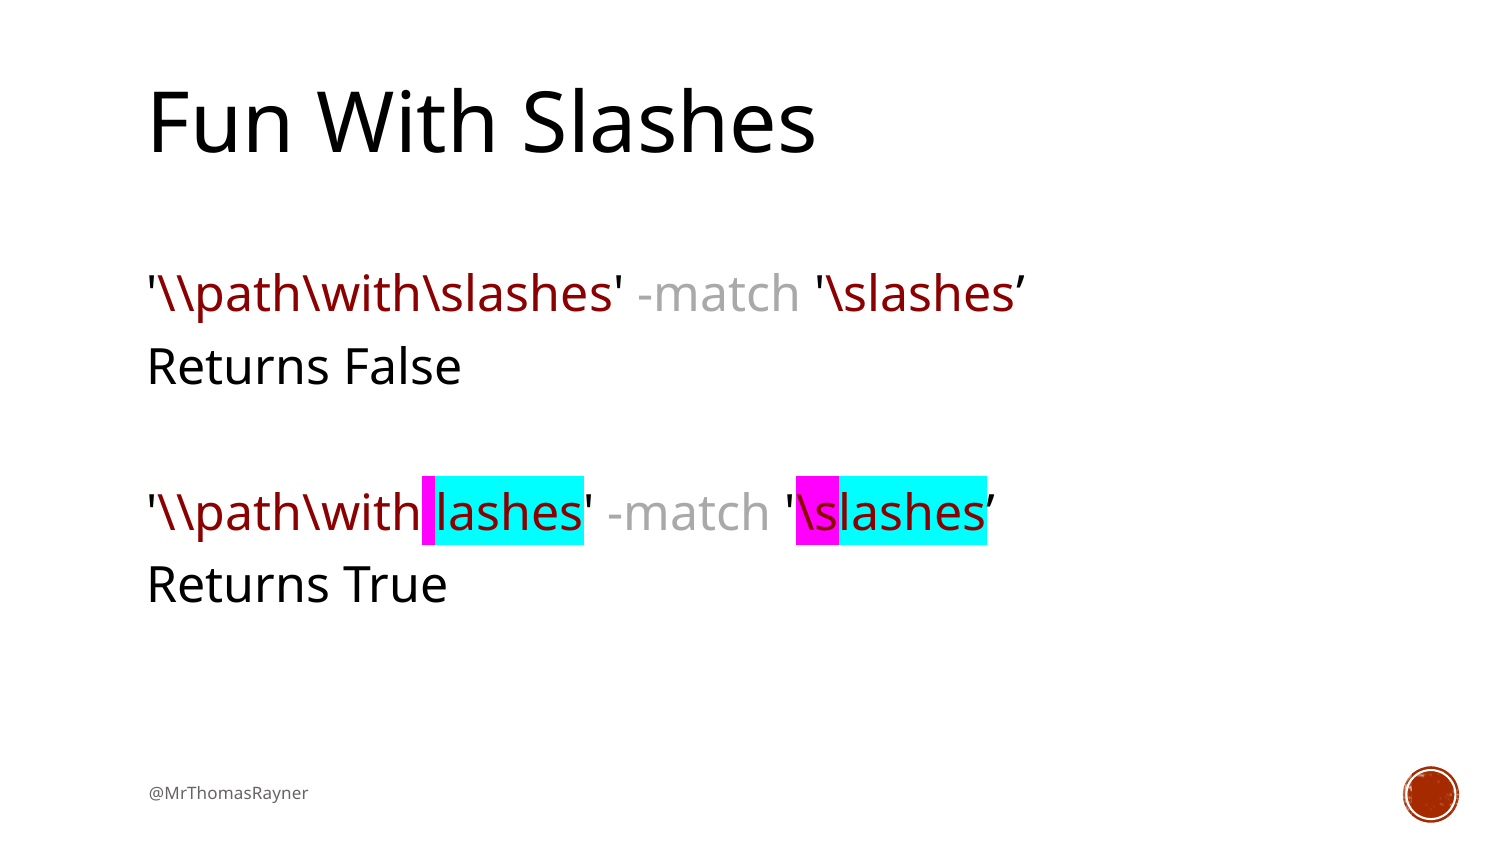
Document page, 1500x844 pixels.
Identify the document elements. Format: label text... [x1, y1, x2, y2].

title Fun With Slashes [131, 59, 1370, 192]
list '\\path\with\slashes' -match '\slashes’ Returns False '\\path\with lashes' -match '\slashes’ Returns True [131, 261, 1370, 760]
footer @MrThomasRayner [133, 771, 913, 817]
